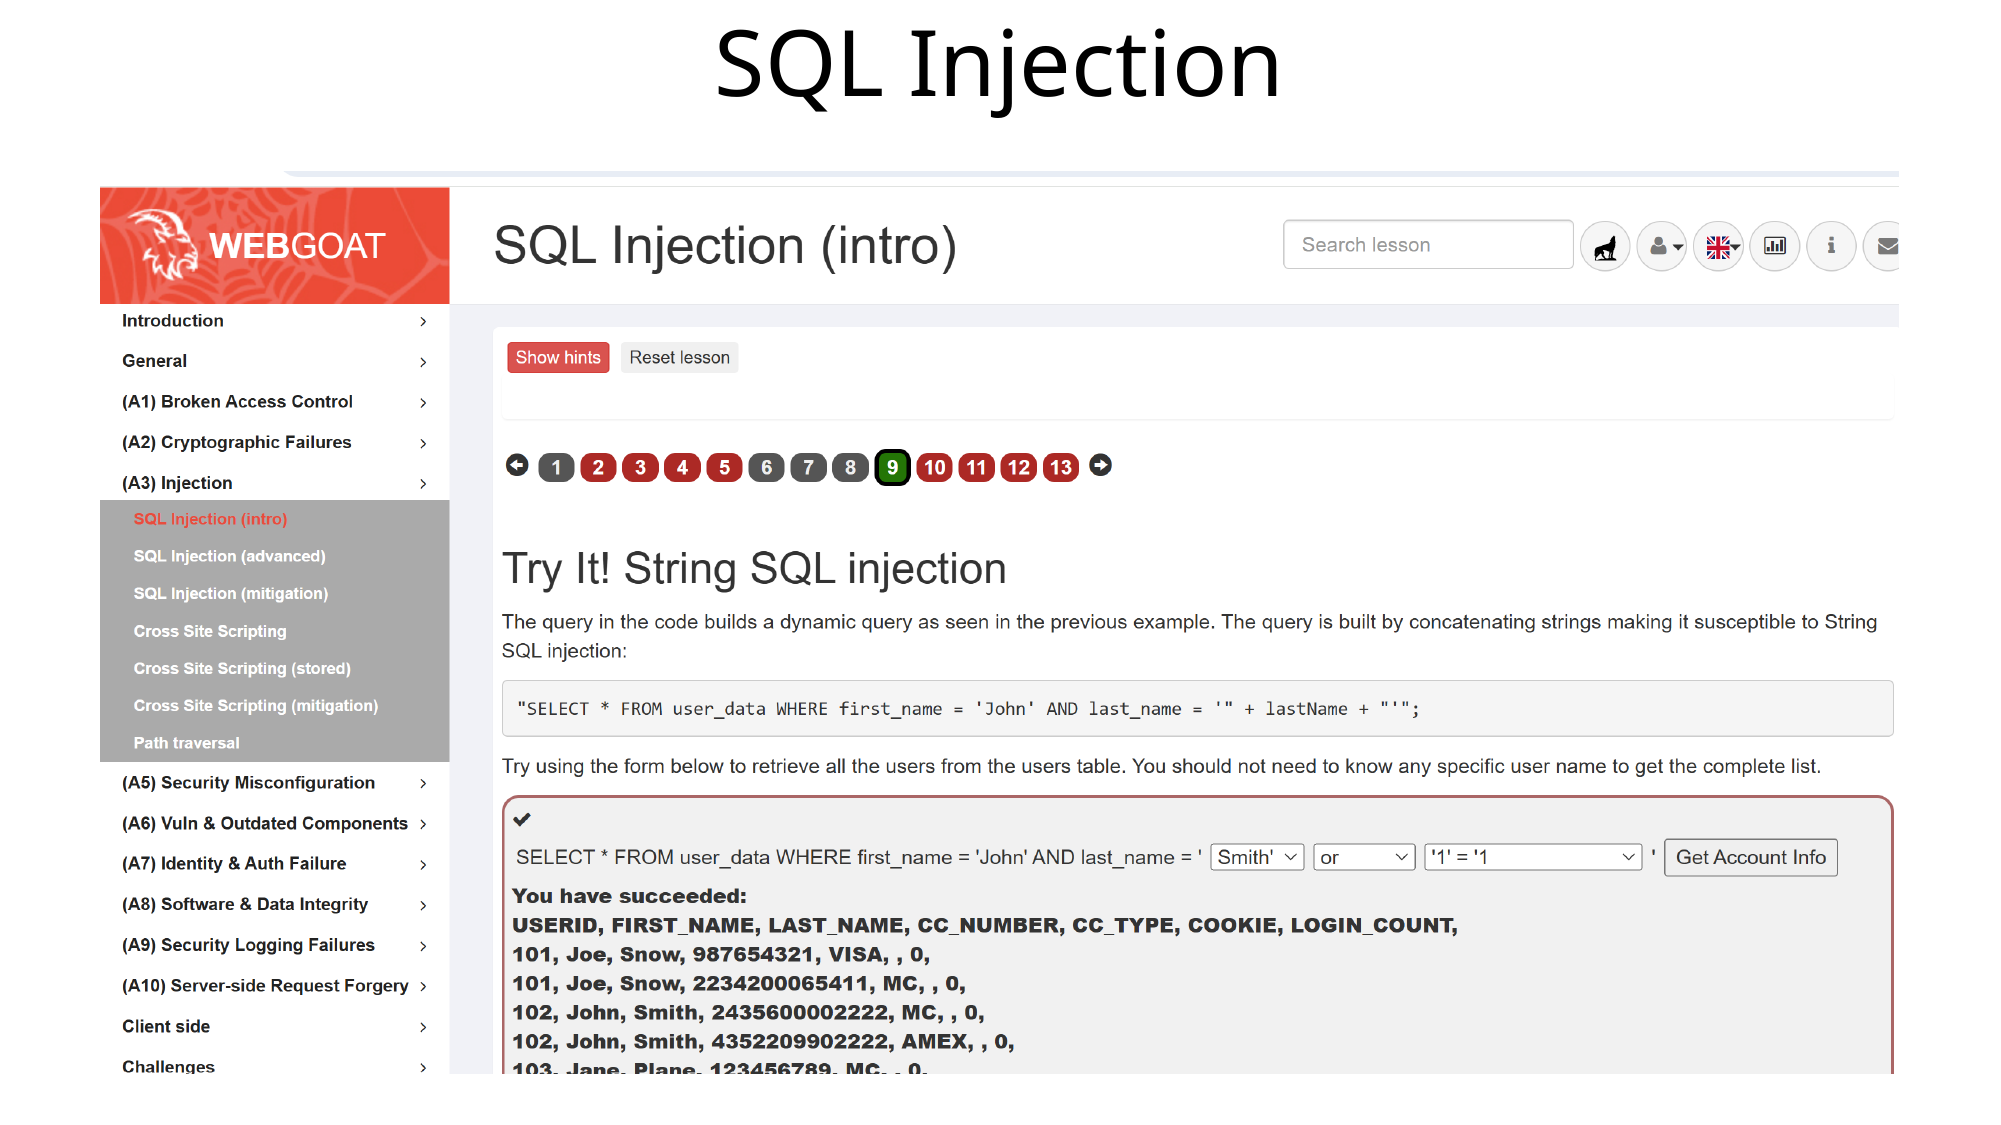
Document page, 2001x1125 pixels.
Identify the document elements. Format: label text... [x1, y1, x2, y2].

title SQL Injection [137, 11, 1863, 123]
picture [100, 171, 1900, 1074]
